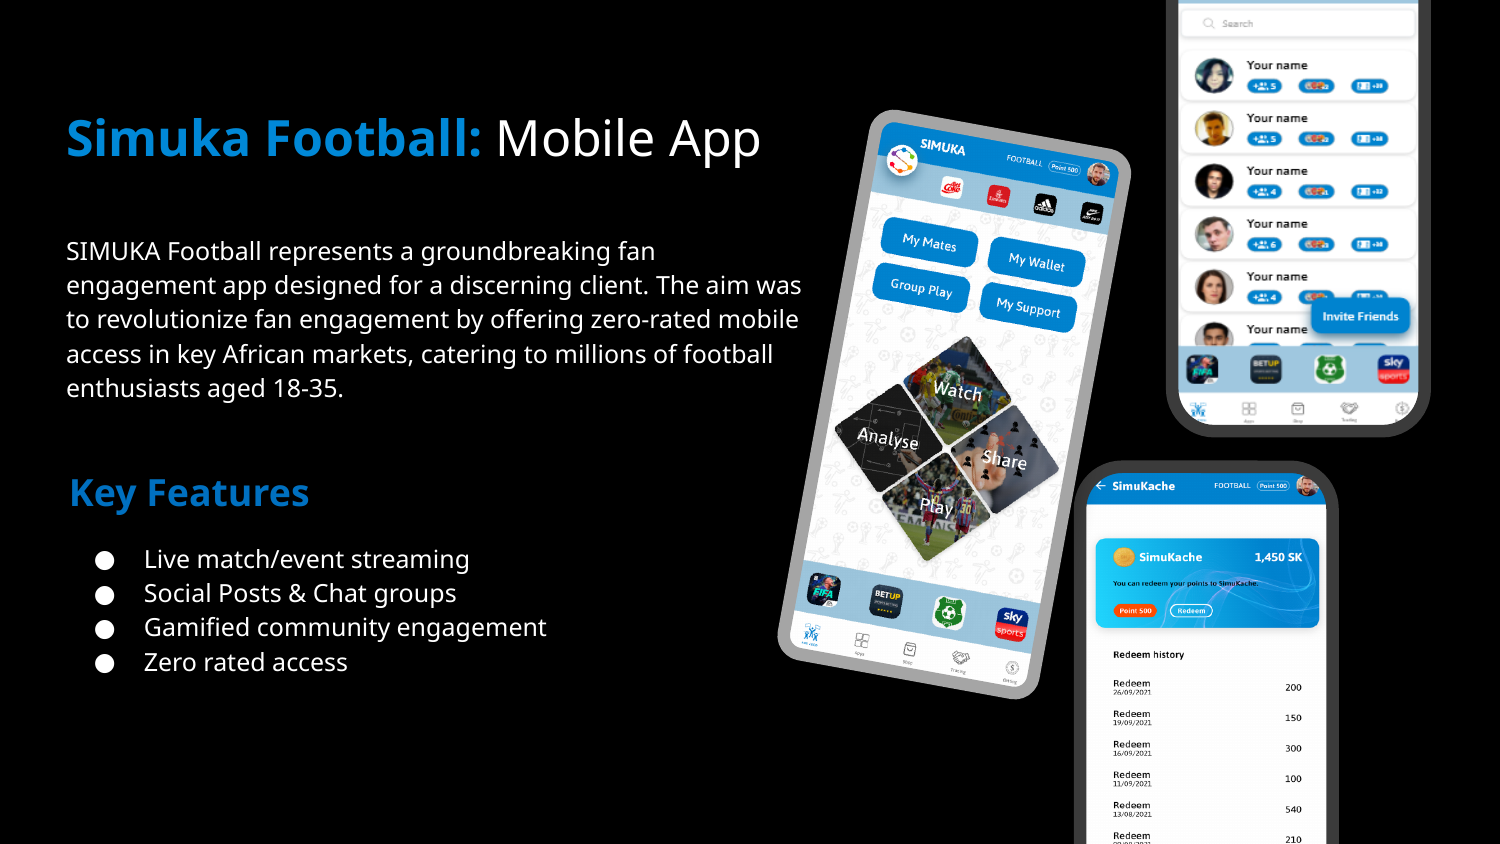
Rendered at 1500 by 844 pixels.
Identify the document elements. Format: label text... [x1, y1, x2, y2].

title Simuka Football: Mobile App [51, 91, 868, 182]
picture [791, 129, 1333, 844]
list Key Features Live match/event streaming Social Posts & Chat groups Gamified community engagement Zero rated access [54, 446, 656, 673]
list SIMUKA Football represents a groundbreaking fan engagement app designed for a discerning client. The aim was to revolutionize fan engagement by offering zero-rated mobile access in key African markets, catering to millions of football enthusiasts aged 18-35. [51, 215, 822, 276]
picture [1171, 0, 1425, 432]
